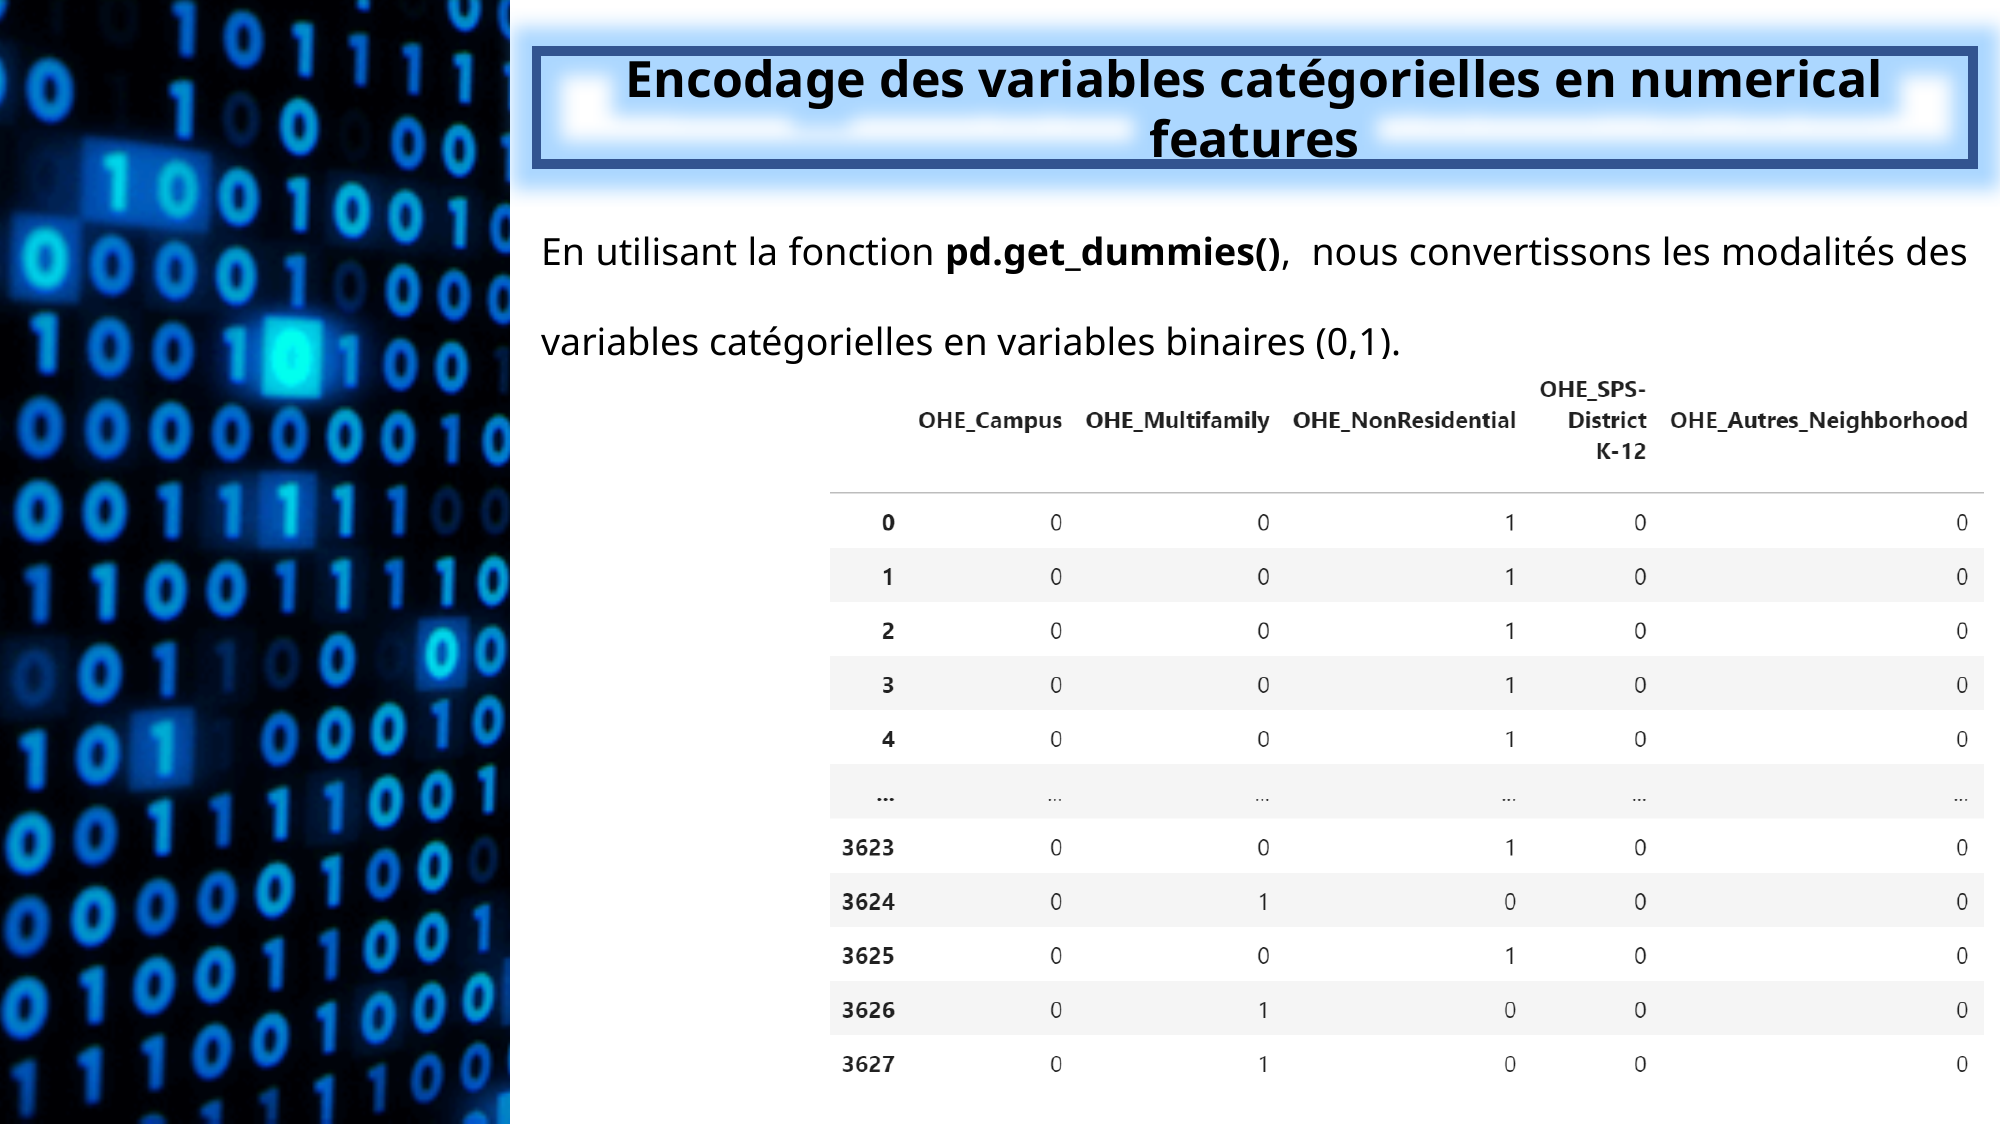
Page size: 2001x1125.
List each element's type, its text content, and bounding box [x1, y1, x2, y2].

text_box En utilisant la fonction pd.get_dummies(), nous convertissons les modalités des variables catégorielles en variables binaires (0,1). [526, 175, 1984, 371]
picture [822, 359, 1984, 1100]
picture [0, 0, 510, 1124]
text_box Encodage des variables catégorielles en numerical features [535, 50, 1974, 165]
